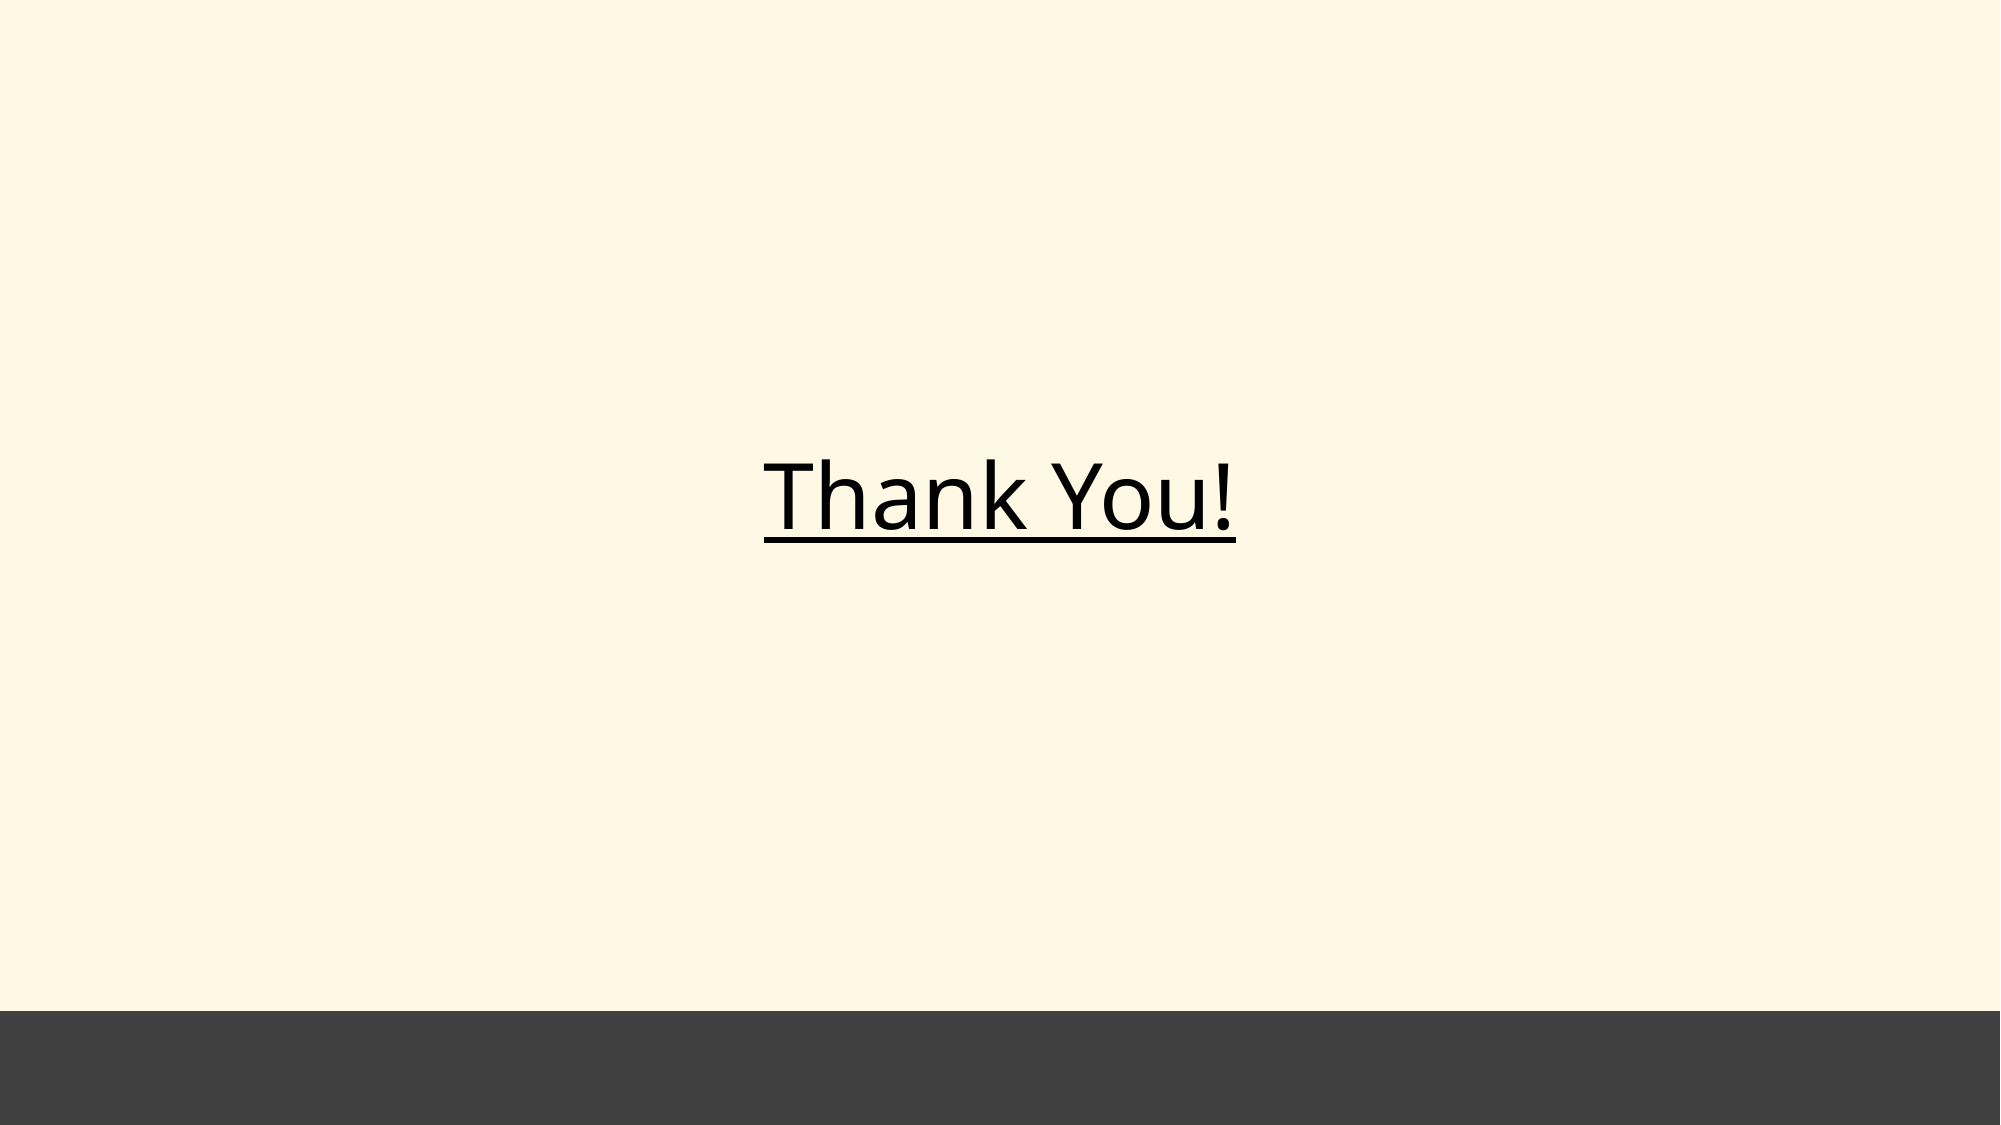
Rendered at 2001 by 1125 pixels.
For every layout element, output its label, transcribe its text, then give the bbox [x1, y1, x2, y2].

text_box Thank You! [0, 430, 2000, 556]
text_box [0, 1011, 2000, 1125]
